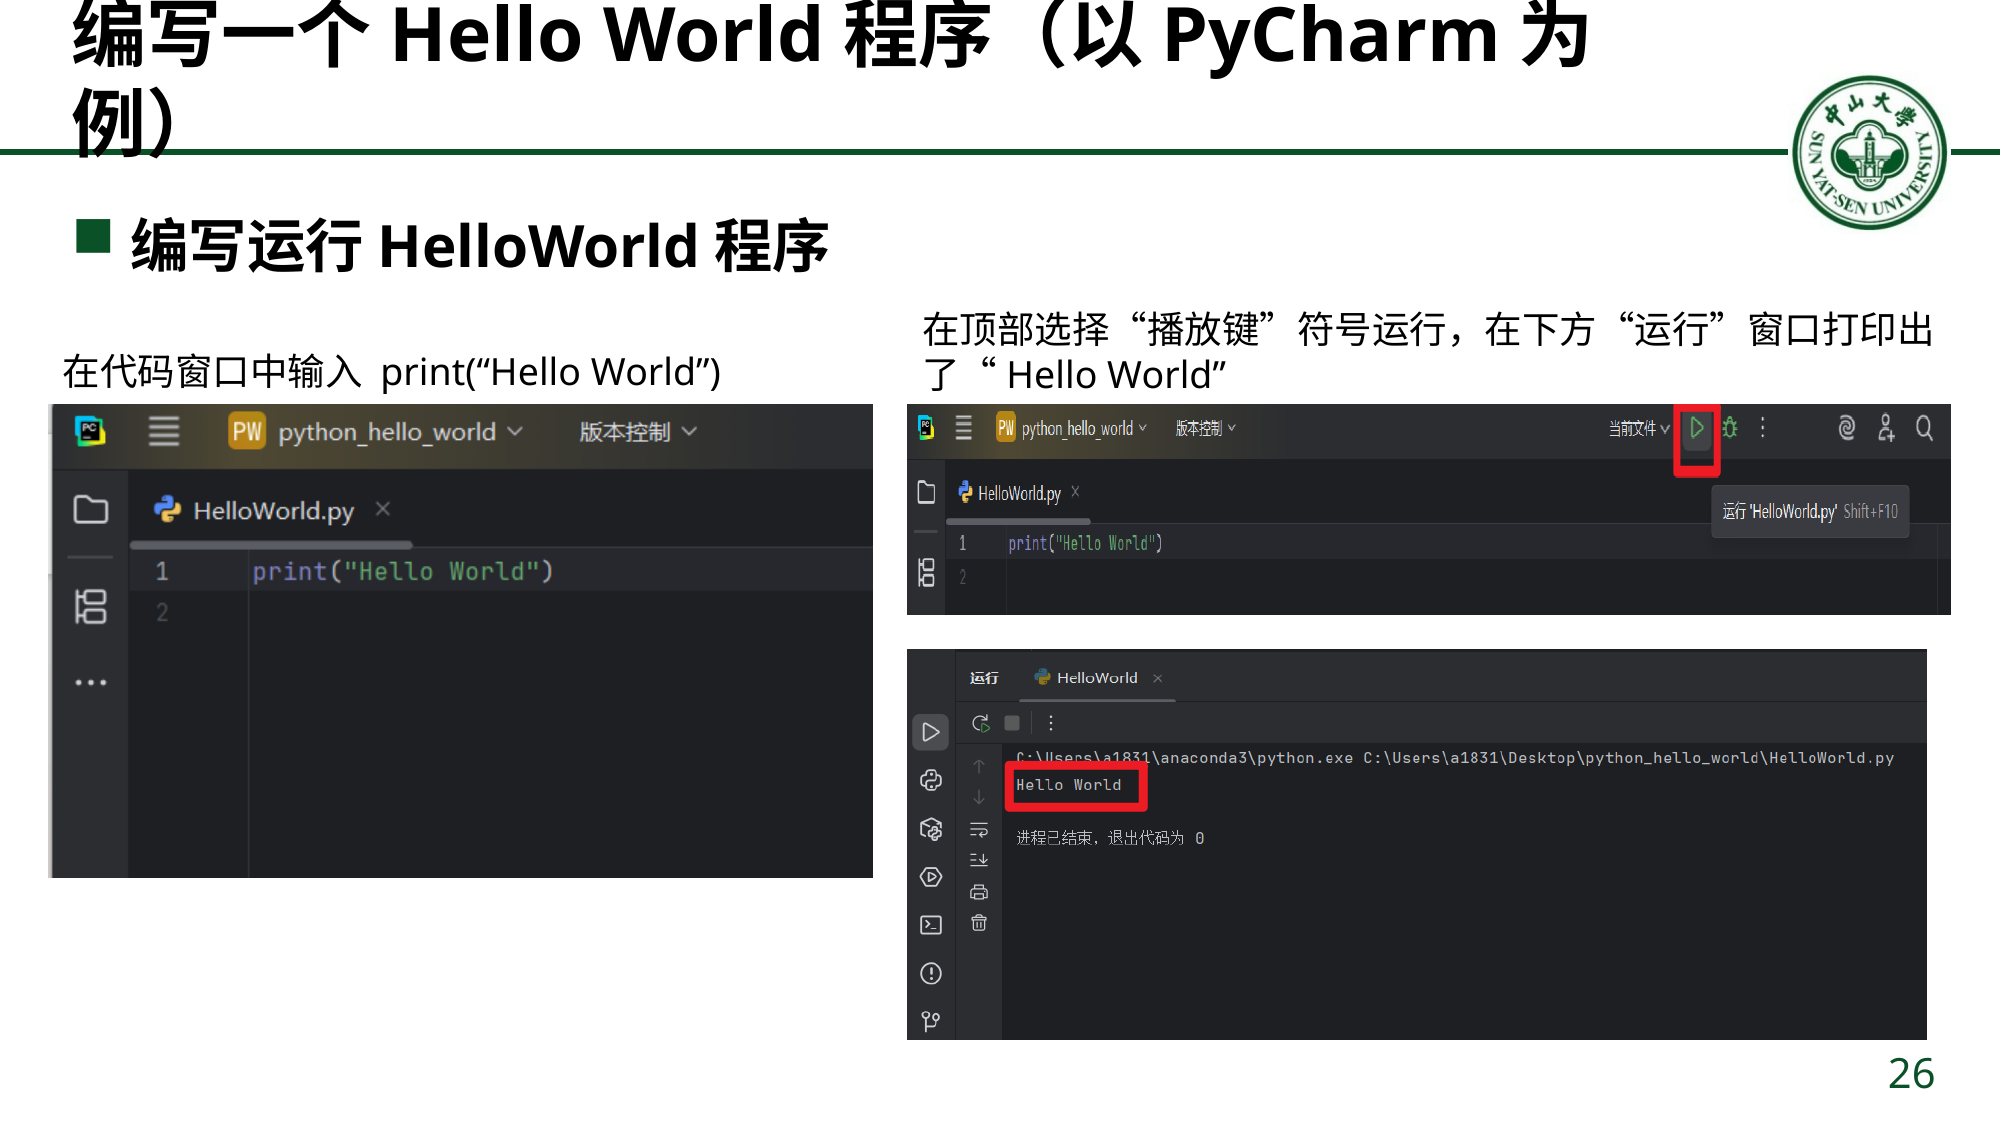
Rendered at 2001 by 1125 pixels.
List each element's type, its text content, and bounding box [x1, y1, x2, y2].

picture [1788, 71, 1951, 234]
text_box 在代码窗口中输入 print(“Hello World”) [48, 340, 890, 401]
title 编写一个Hello World程序（以PyCharm为例） [56, 0, 1732, 153]
picture [907, 649, 1927, 1040]
list 编写运行HelloWorld程序 [56, 201, 1895, 287]
picture [48, 404, 873, 878]
text_box 在顶部选择“播放键”符号运行，在下方“运行”窗口打印出了“Hello World” [907, 298, 1963, 404]
picture [907, 404, 1951, 615]
slide_number 26 [1500, 1039, 1951, 1100]
